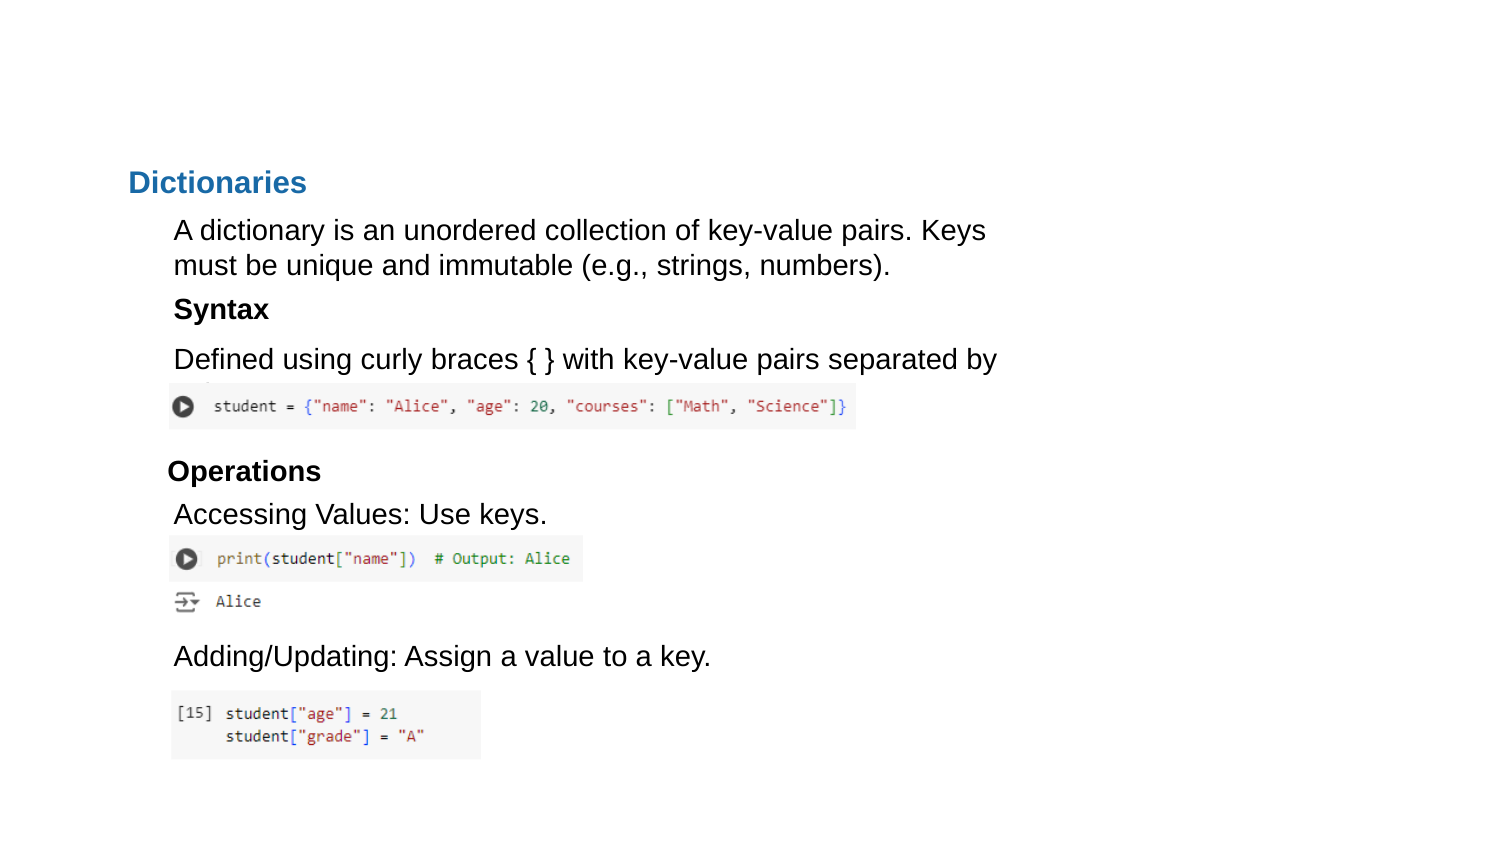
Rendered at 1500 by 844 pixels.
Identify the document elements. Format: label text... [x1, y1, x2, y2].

picture [169, 687, 481, 763]
text_box Defined using curly braces { } with key-value pairs separated by colons. [162, 335, 1036, 417]
picture [169, 383, 856, 434]
text_box Dictionaries [117, 156, 328, 205]
text_box Accessing Values: Use keys. [162, 489, 624, 536]
text_box Operations [156, 447, 481, 494]
picture [169, 533, 583, 620]
text_box Syntax [162, 284, 335, 332]
text_box Adding/Updating: Assign a value to a key. [162, 631, 913, 678]
text_box A dictionary is an unordered collection of key-value pairs. Keys must be unique and immutable (e.g., strings, numbers). [162, 205, 1069, 287]
